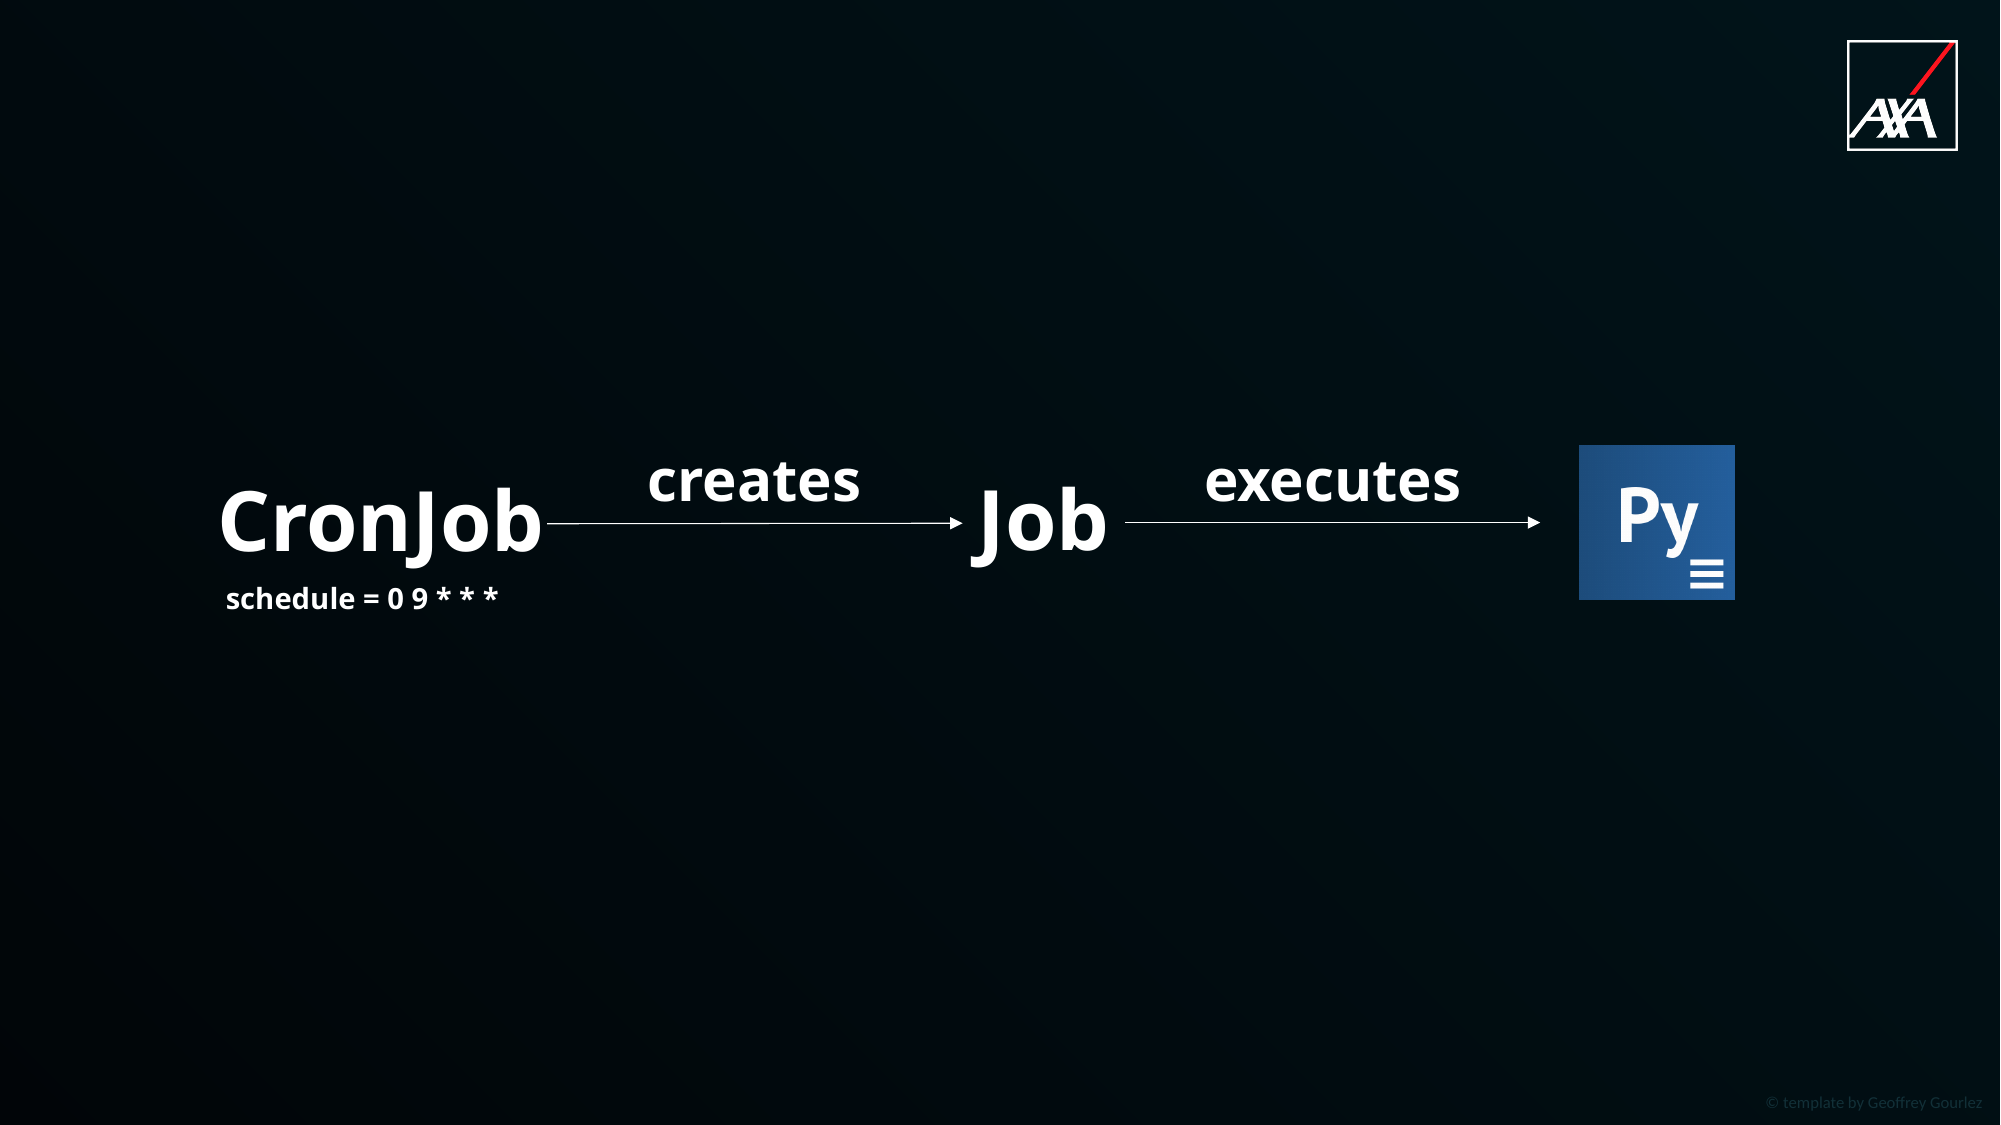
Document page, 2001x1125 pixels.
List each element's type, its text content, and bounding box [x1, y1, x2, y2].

text_box creates [632, 443, 877, 522]
text_box Job [962, 470, 1125, 576]
picture [1579, 445, 1735, 600]
picture [1847, 40, 1958, 151]
text_box CronJob [202, 471, 560, 577]
text_box executes [1189, 443, 1477, 522]
text_box schedule = 0 9 * * * [210, 576, 515, 624]
